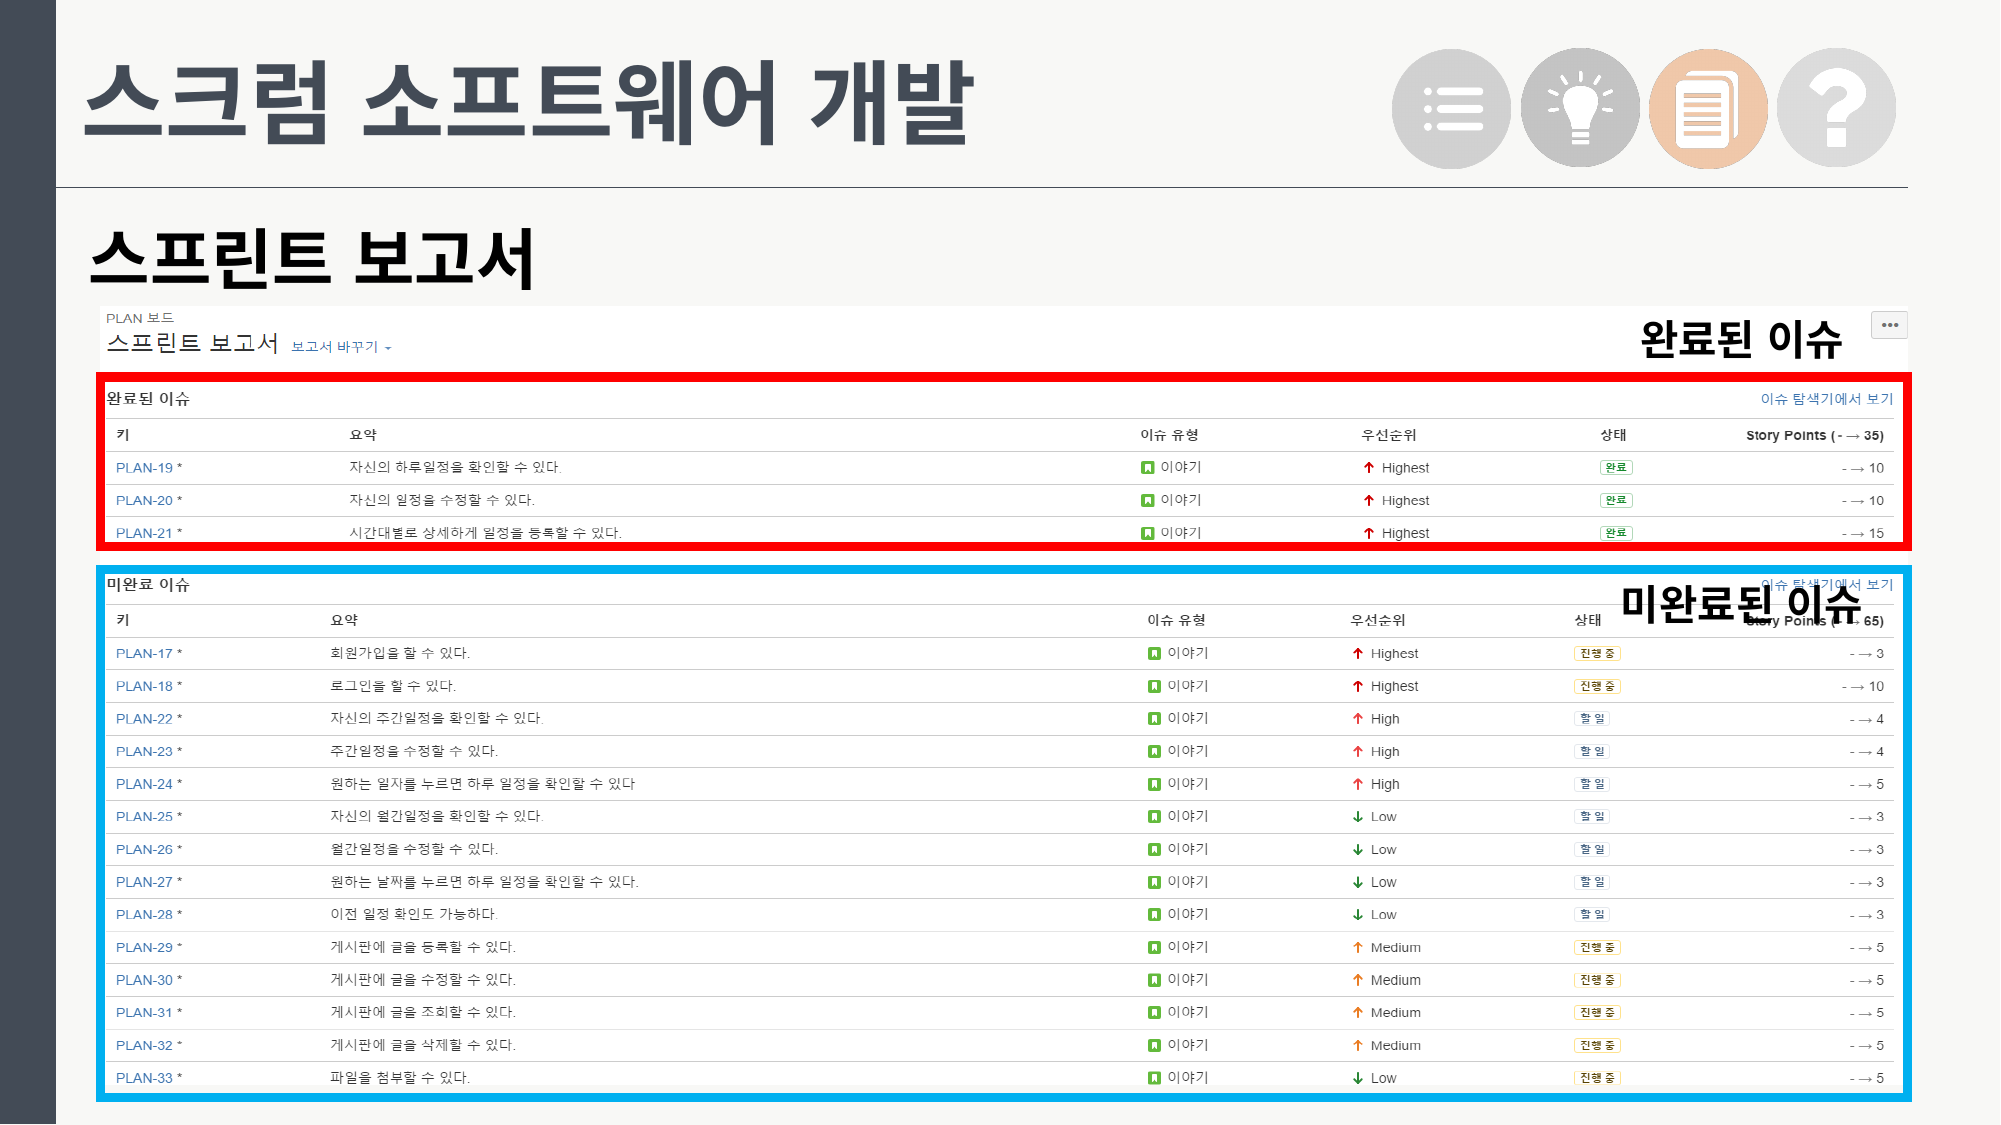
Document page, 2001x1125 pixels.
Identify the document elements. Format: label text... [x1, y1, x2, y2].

text_box 스프린트 보고서 [74, 210, 553, 305]
picture [106, 575, 1902, 1085]
picture [100, 306, 1908, 564]
text_box 스크럼 소프트웨어 개발 [66, 38, 993, 163]
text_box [1391, 49, 1511, 169]
text_box [0, 0, 57, 1125]
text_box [1521, 48, 1640, 167]
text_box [1777, 48, 1896, 167]
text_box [1649, 49, 1768, 169]
text_box [100, 568, 1909, 1098]
